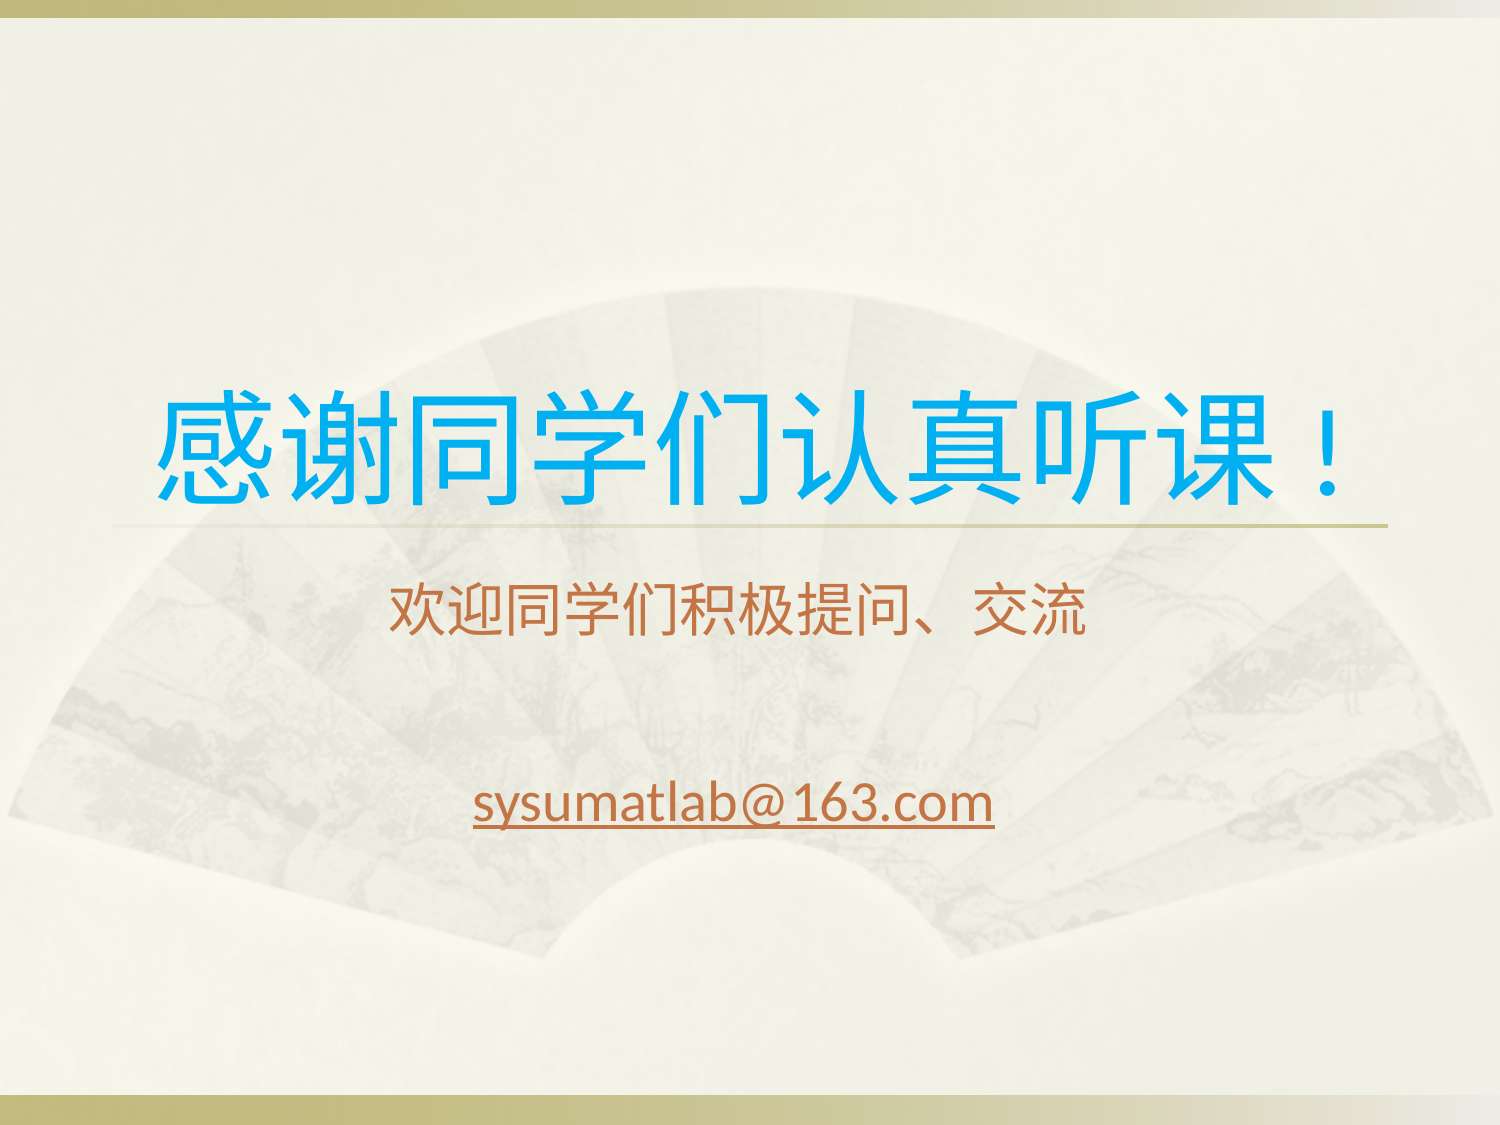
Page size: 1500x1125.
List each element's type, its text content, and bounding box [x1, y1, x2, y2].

title 感谢同学们认真听课! [112, 275, 1388, 528]
text_box sysumatlab@163.com [256, 755, 1225, 841]
text_box 欢迎同学们积极提问、交流 [253, 565, 1223, 651]
